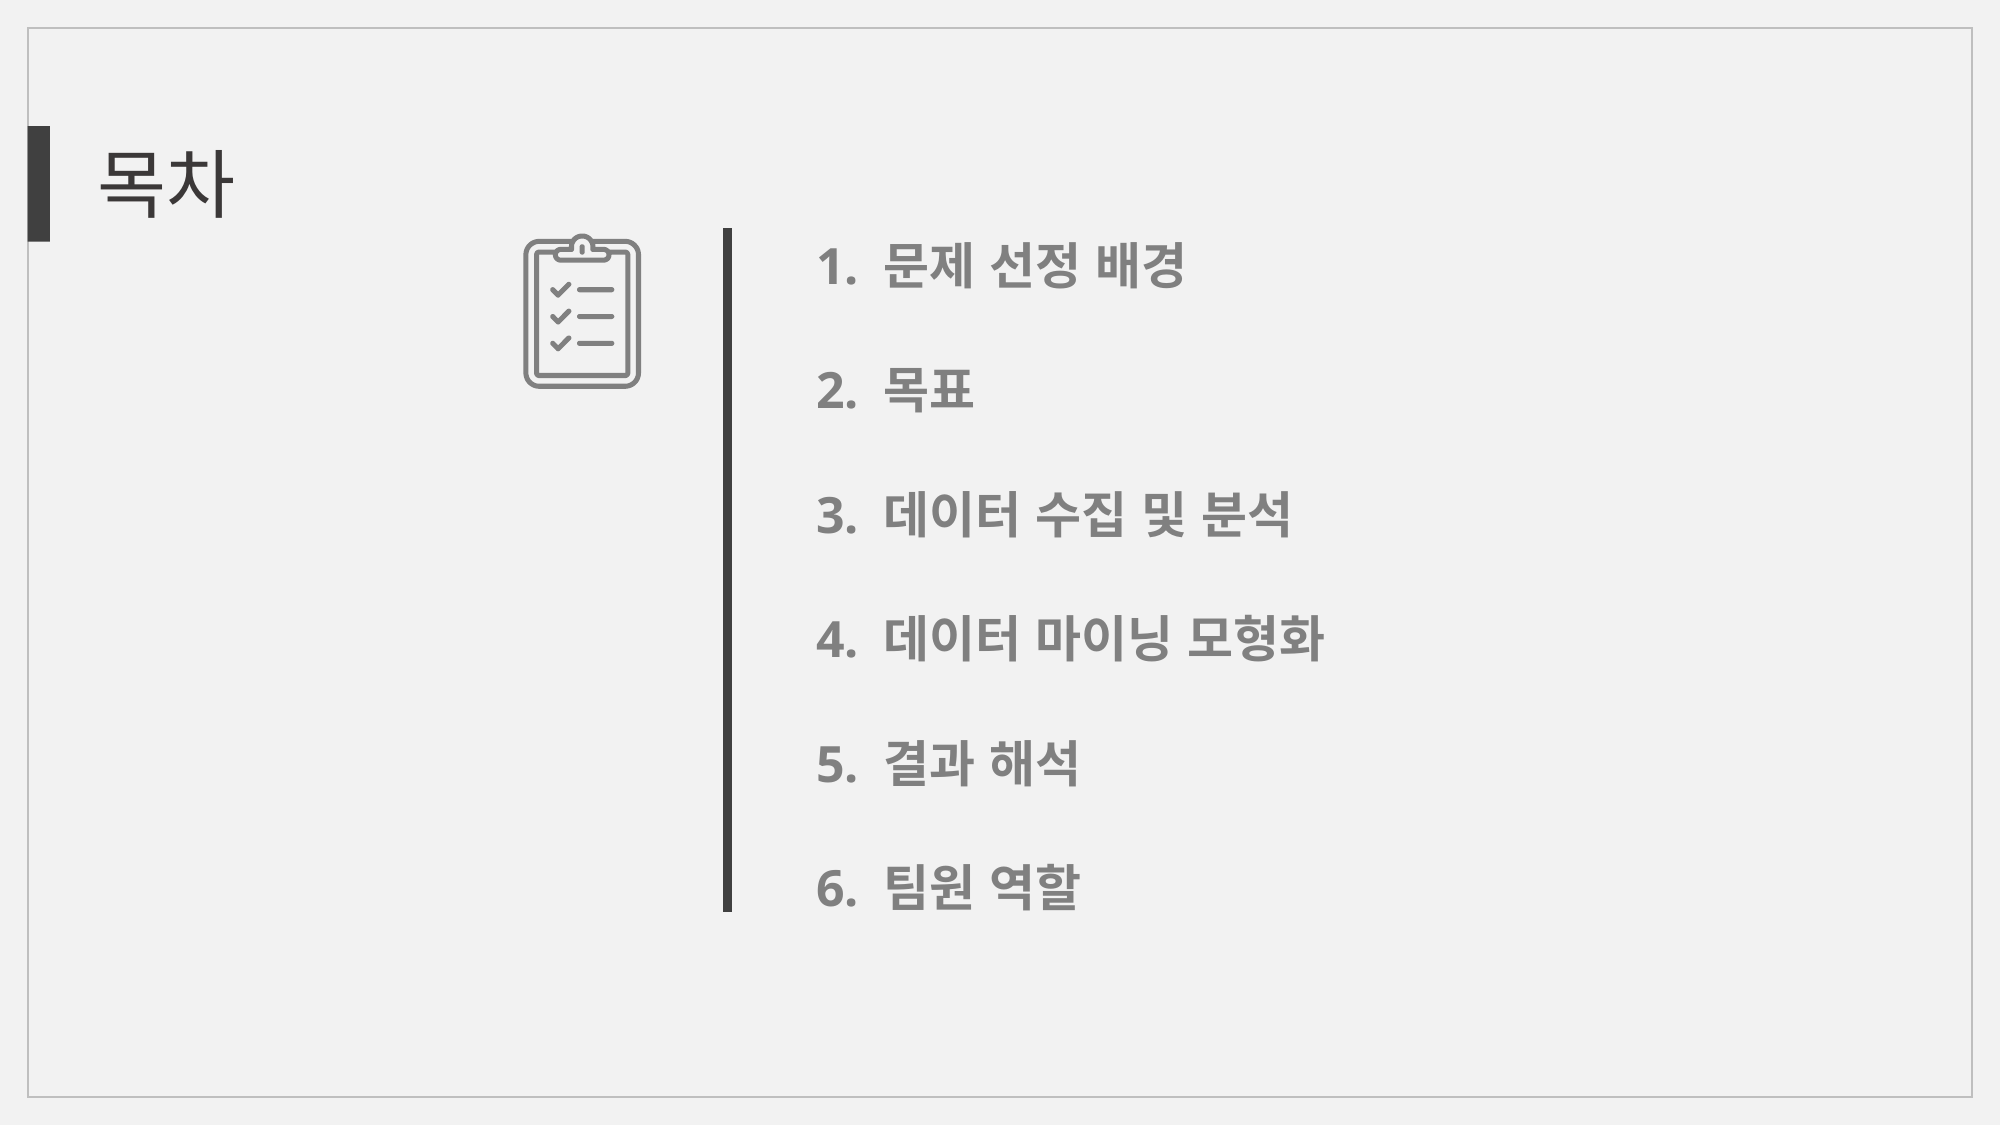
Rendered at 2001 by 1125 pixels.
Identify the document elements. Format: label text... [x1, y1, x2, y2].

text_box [523, 233, 642, 389]
text_box 목차 [82, 129, 880, 235]
text_box [27, 125, 51, 243]
text_box [27, 27, 1973, 1098]
